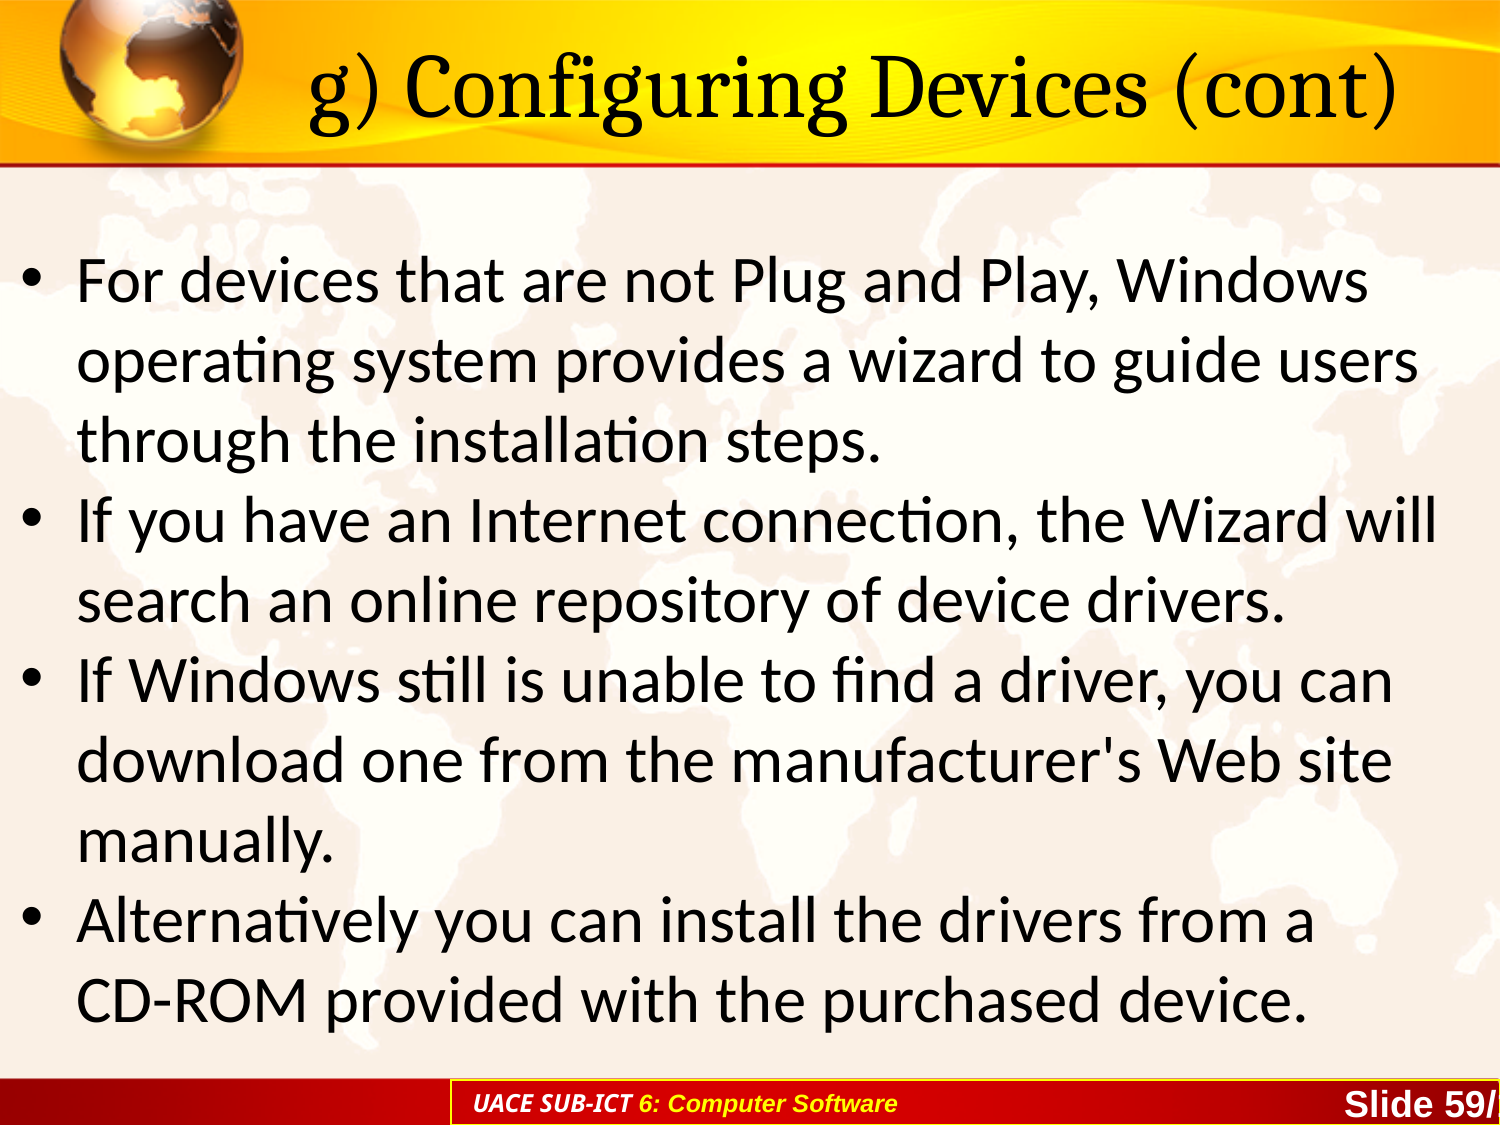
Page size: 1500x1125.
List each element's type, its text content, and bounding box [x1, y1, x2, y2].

slide_number [0, 1046, 363, 1125]
picture [452, 1081, 1499, 1124]
list For devices that are not Plug and Play, Windows operating system provides a wizard to guide users through the installation steps. If you have an Internet connection, the Wizard will search an online repository of device drivers. If Windows still is unable to find a driver, you can download one from the manufacturer's Web site manually. Alternatively you can install the drivers from a CD-ROM provided with the purchased device. [4, 228, 1496, 1047]
picture [0, 0, 1500, 1125]
title g) Configuring Devices (cont) [212, 0, 1500, 163]
